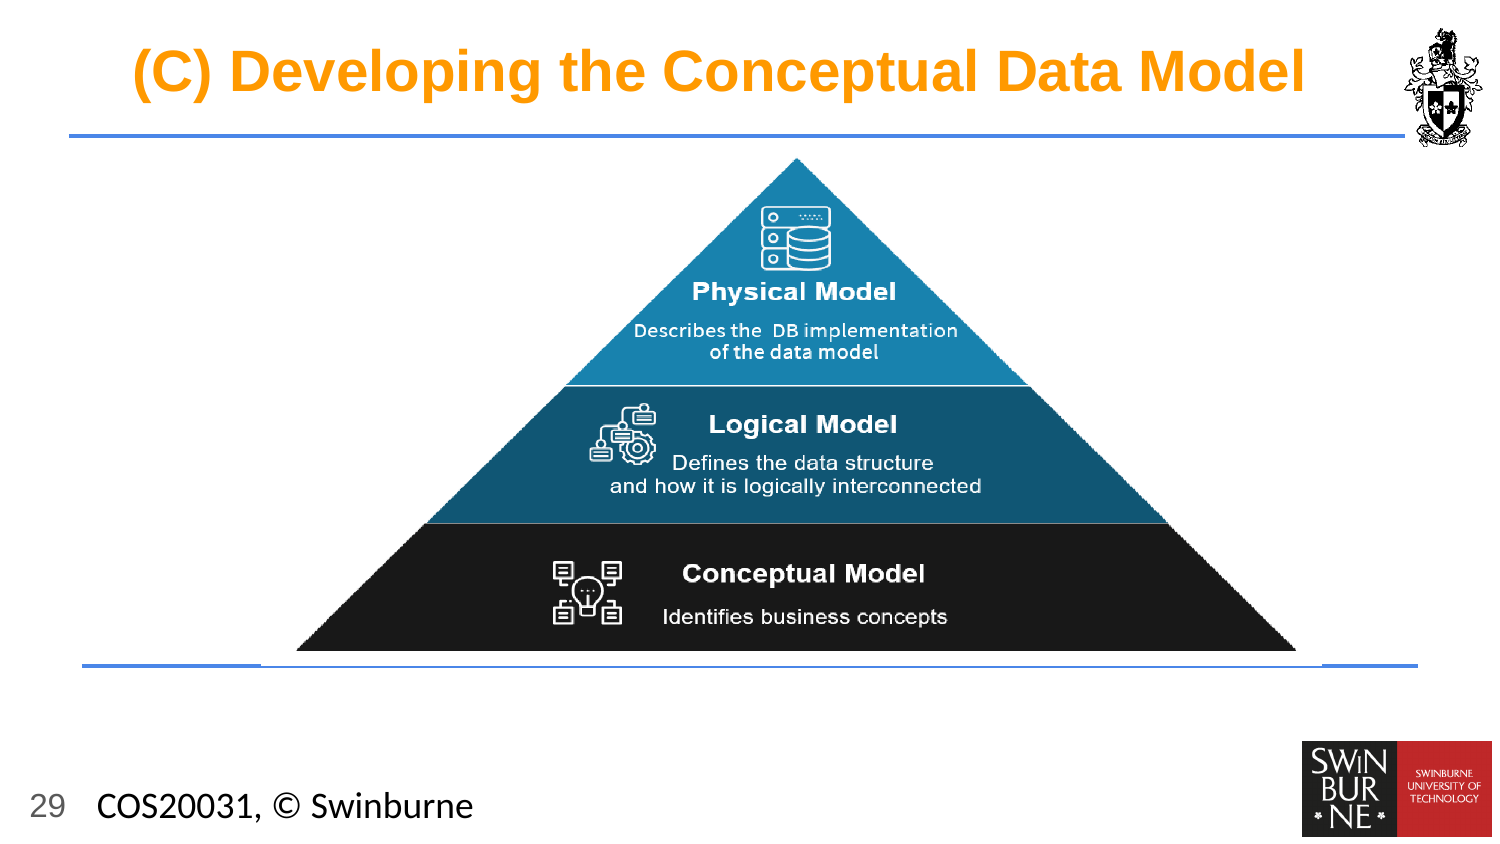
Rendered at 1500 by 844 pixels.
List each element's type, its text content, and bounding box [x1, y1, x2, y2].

picture [261, 139, 1322, 666]
picture [1302, 741, 1492, 837]
title (C) Developing the Conceptual Data Model [48, 14, 1384, 122]
picture [1404, 28, 1483, 147]
slide_number ‹#› [3, 771, 93, 837]
